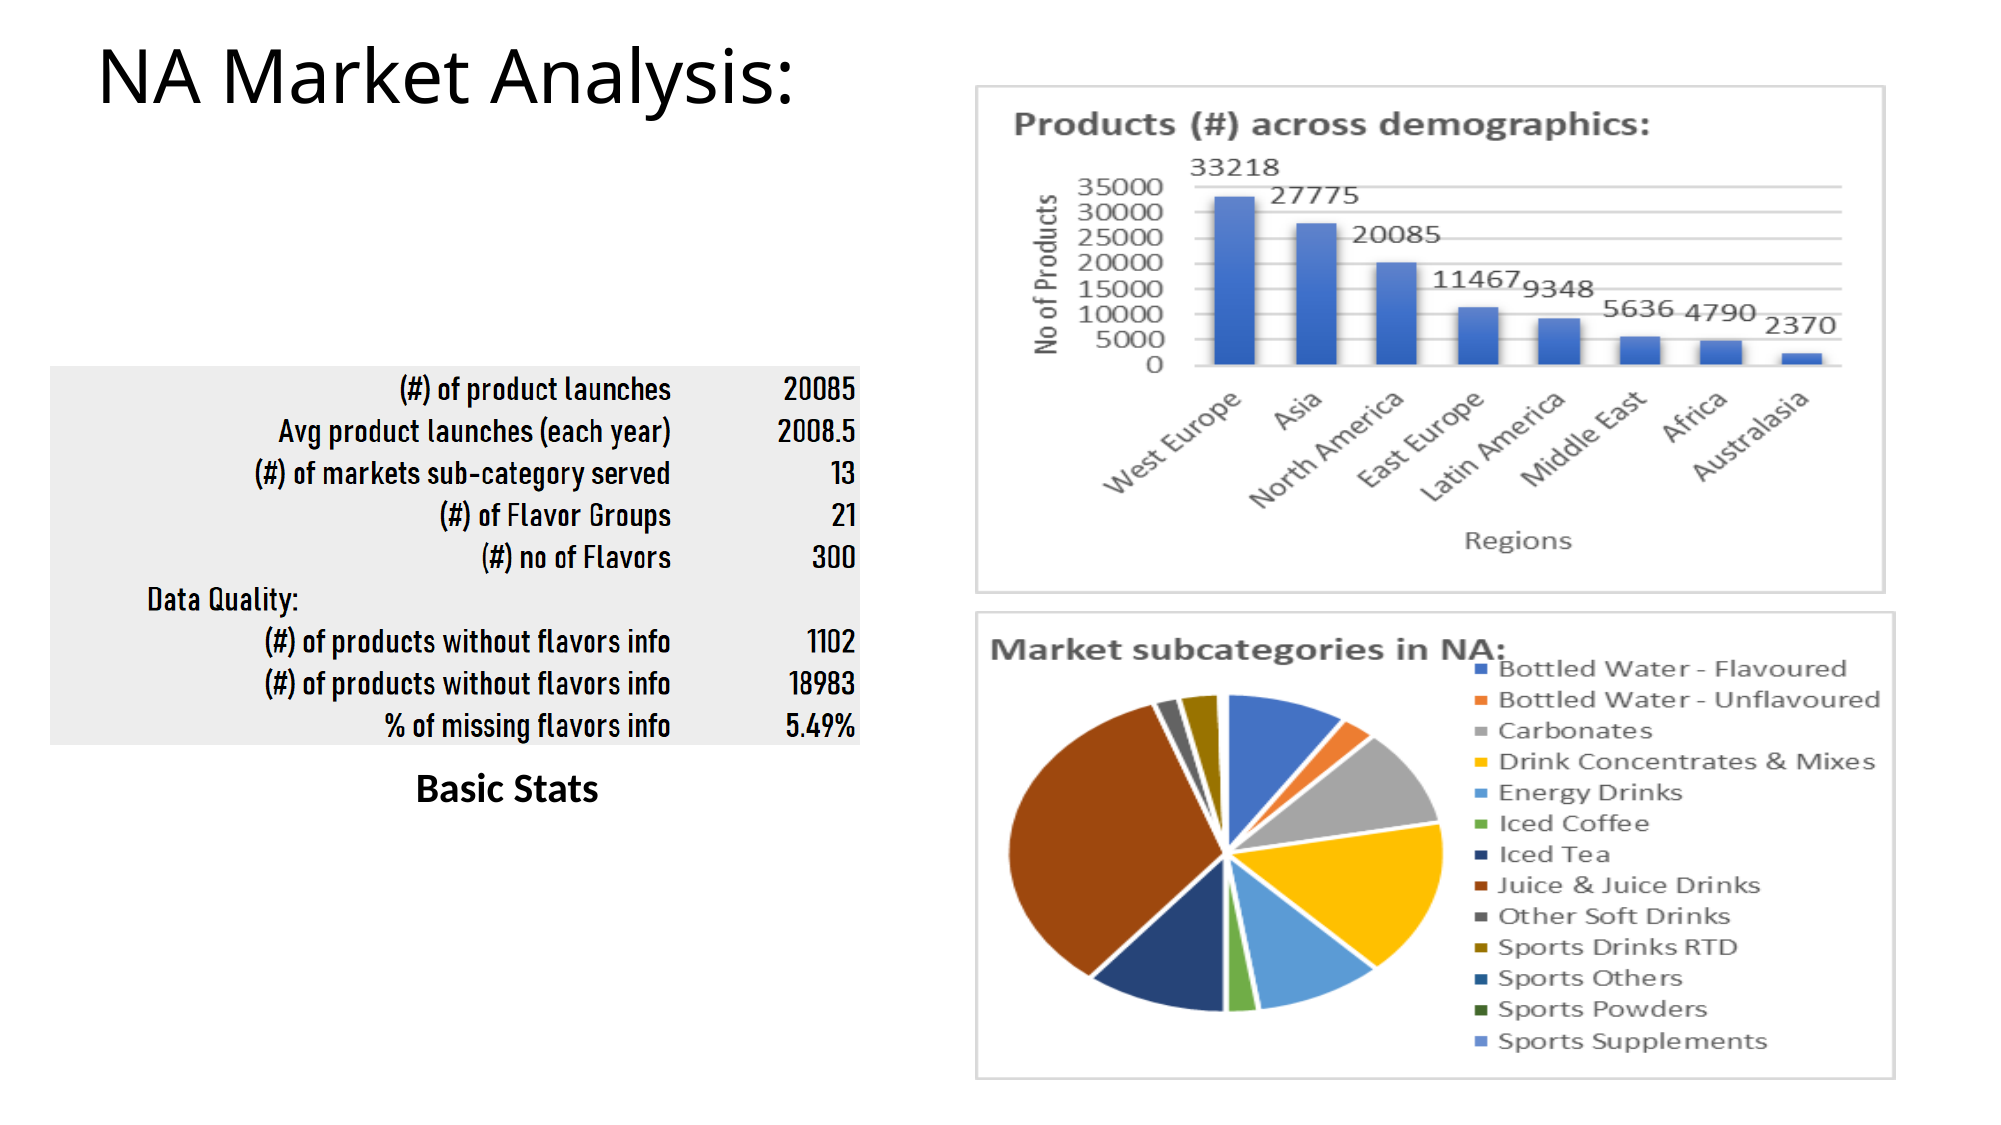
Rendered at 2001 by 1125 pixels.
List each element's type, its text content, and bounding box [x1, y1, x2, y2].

text_box Basic Stats [415, 801, 672, 812]
text_box NA Market Analysis: [96, 28, 1087, 119]
picture [10, 324, 961, 801]
picture [975, 611, 1896, 1080]
picture [975, 85, 1886, 594]
